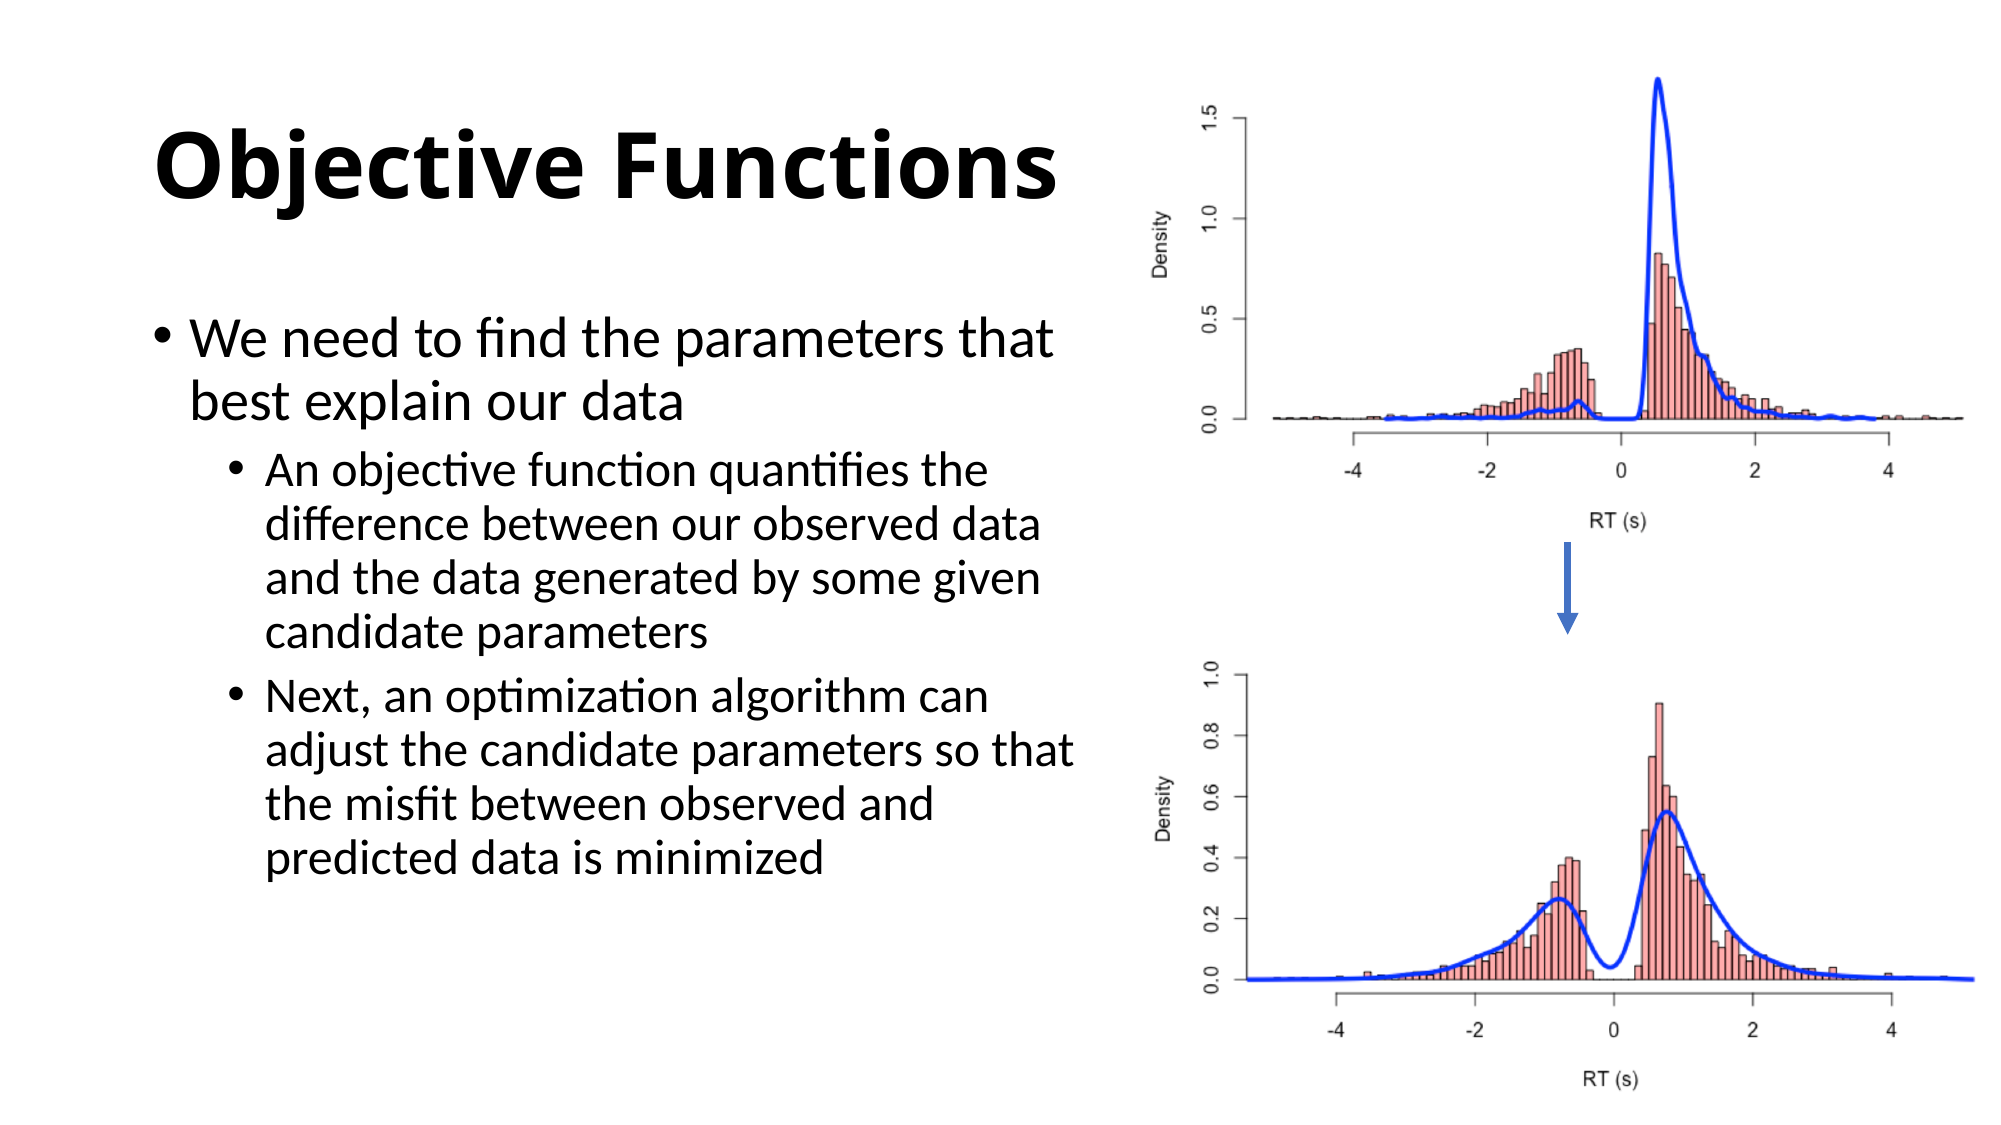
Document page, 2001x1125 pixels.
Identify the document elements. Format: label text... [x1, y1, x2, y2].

picture [1148, 634, 1987, 1100]
title Objective Functions [137, 59, 1148, 278]
picture [1148, 25, 1987, 542]
list We need to find the parameters that best explain our data An objective function quantifies the difference between our observed data and the data generated by some given candidate parameters Next, an optimization algorithm can adjust the candidate parameters so that the misfit between observed and predicted data is minimized [137, 299, 1133, 1014]
